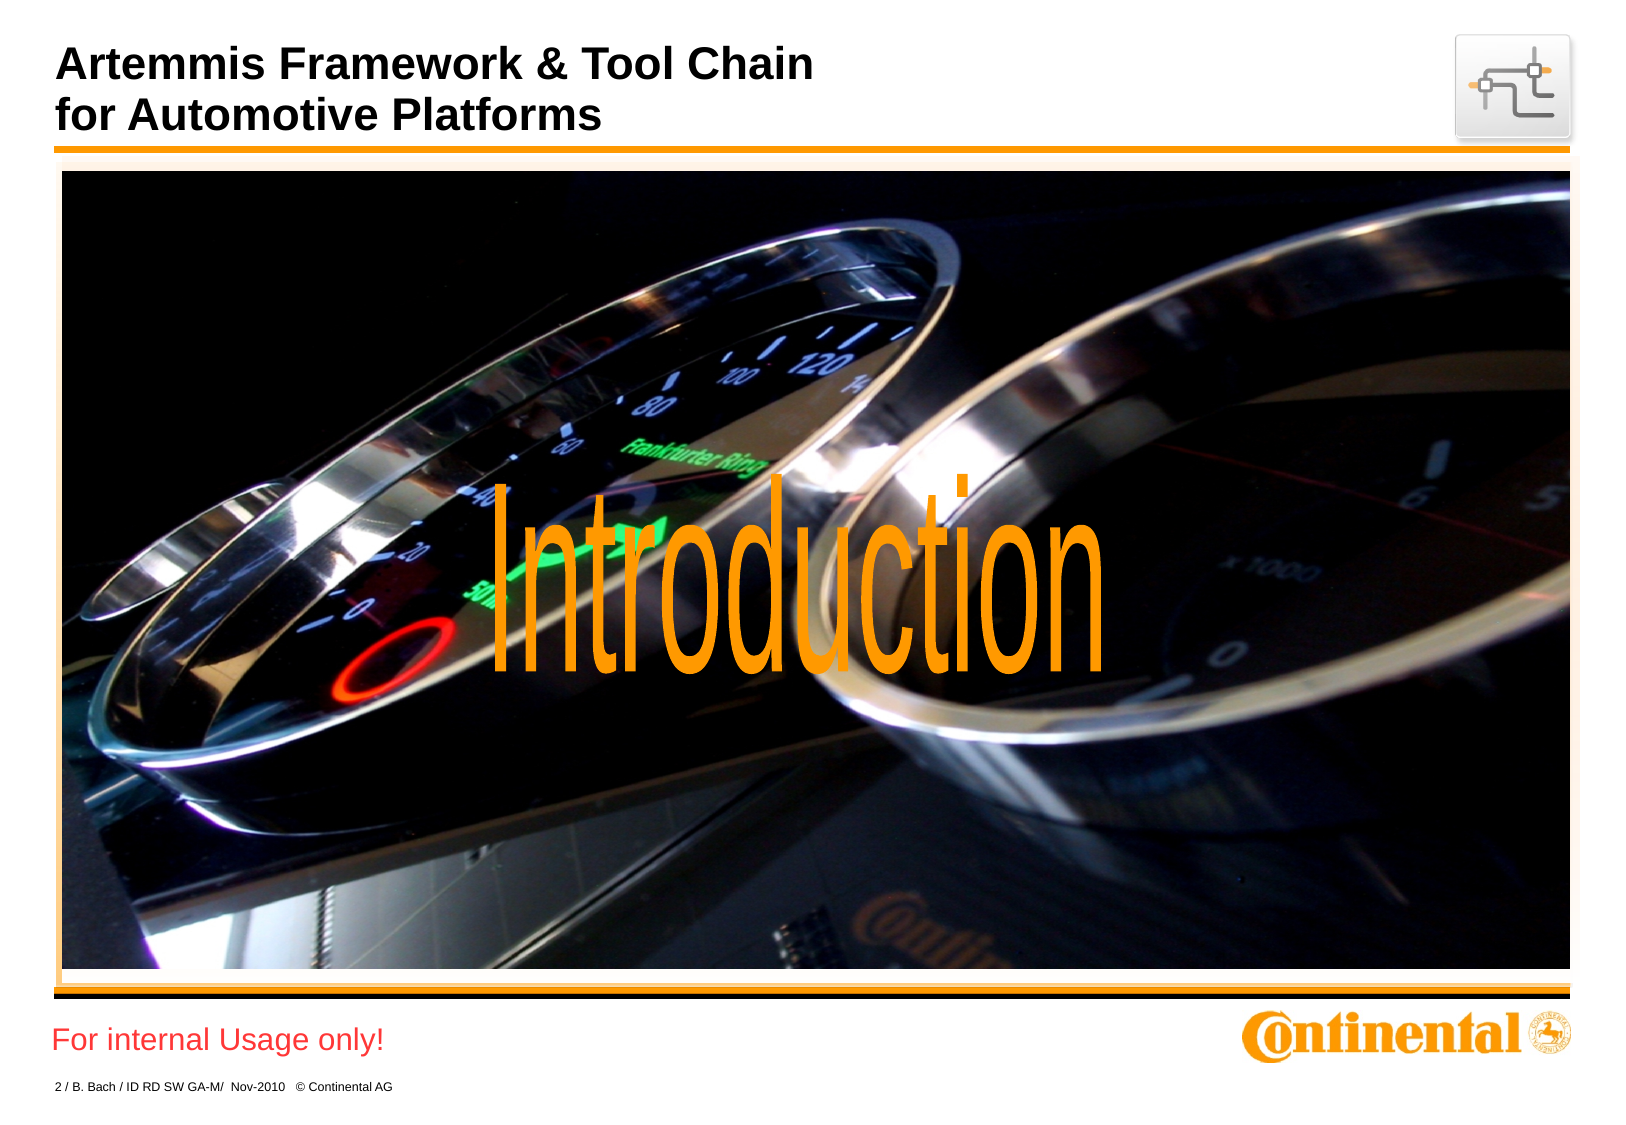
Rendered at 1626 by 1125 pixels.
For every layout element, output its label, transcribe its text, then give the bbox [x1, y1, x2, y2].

title Artemmis Framework & Tool Chain for Automotive Platforms [54, 36, 1570, 141]
picture [1242, 1010, 1571, 1063]
picture [54, 18, 1584, 157]
picture [62, 170, 1571, 969]
picture [54, 987, 1570, 999]
slide_number 2 / B. Bach / ID RD SW GA-M/ Nov-2010 © Continental AG [54, 1070, 570, 1094]
